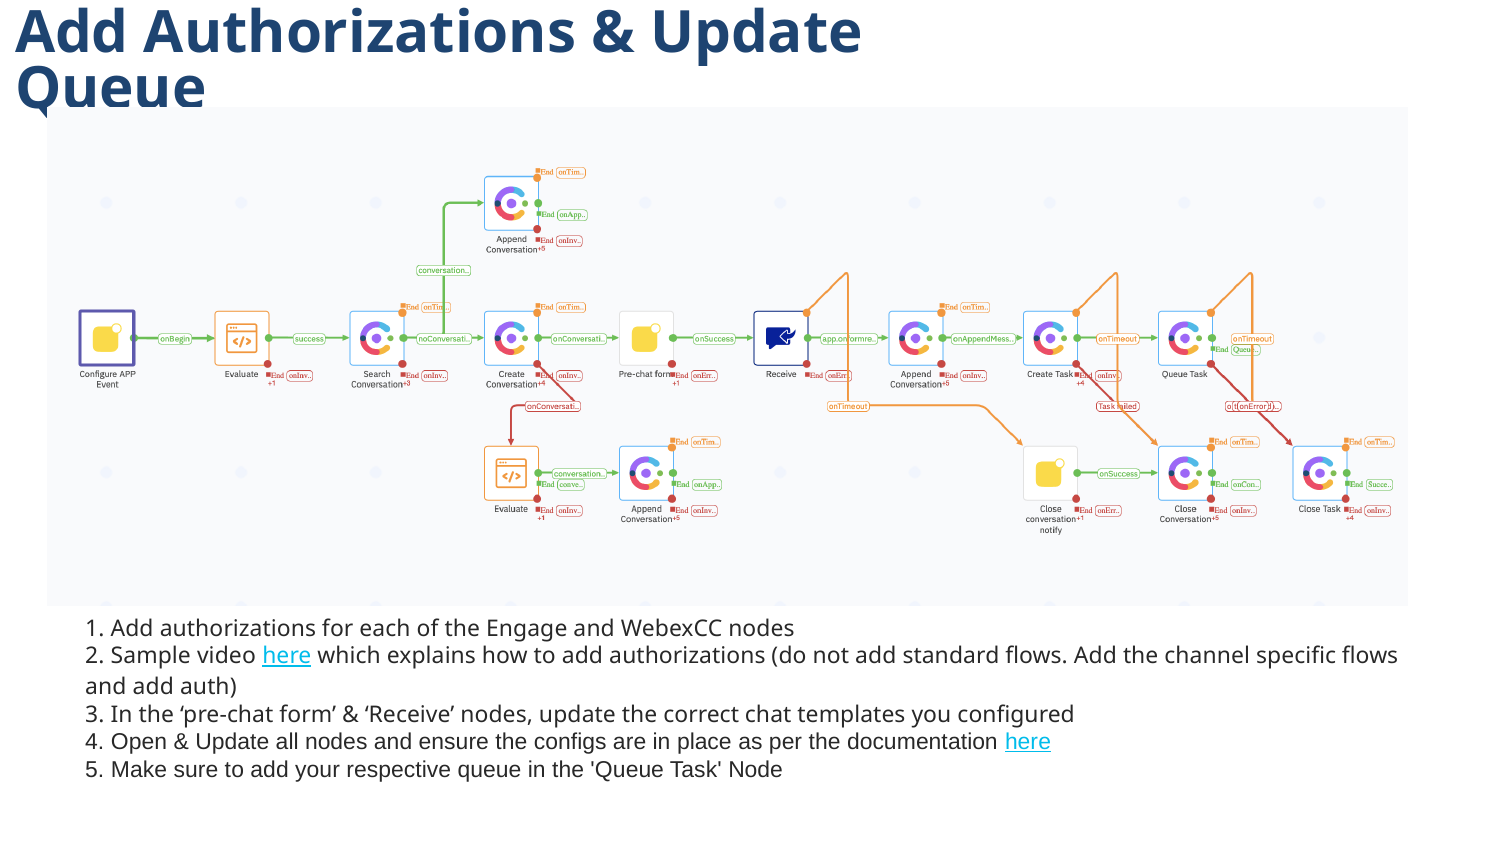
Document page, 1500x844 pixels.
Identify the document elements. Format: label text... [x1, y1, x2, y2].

picture [47, 107, 1408, 606]
text_box Add Authorizations & Update Queue [0, 0, 994, 120]
text_box 1. Add authorizations for each of the Engage and WebexCC nodes 2. Sample video here which explains how to add authorizations (do not add standard flows. Add the channel specific flows and add auth) 3. In the ‘pre-chat form’ & ‘Receive’ nodes, update the correct chat templates you configured 4. Open & Update all nodes and ensure the configs are in place as per the documentation here 5. Make sure to add your respective queue in the 'Queue Task' Node [70, 605, 1430, 817]
